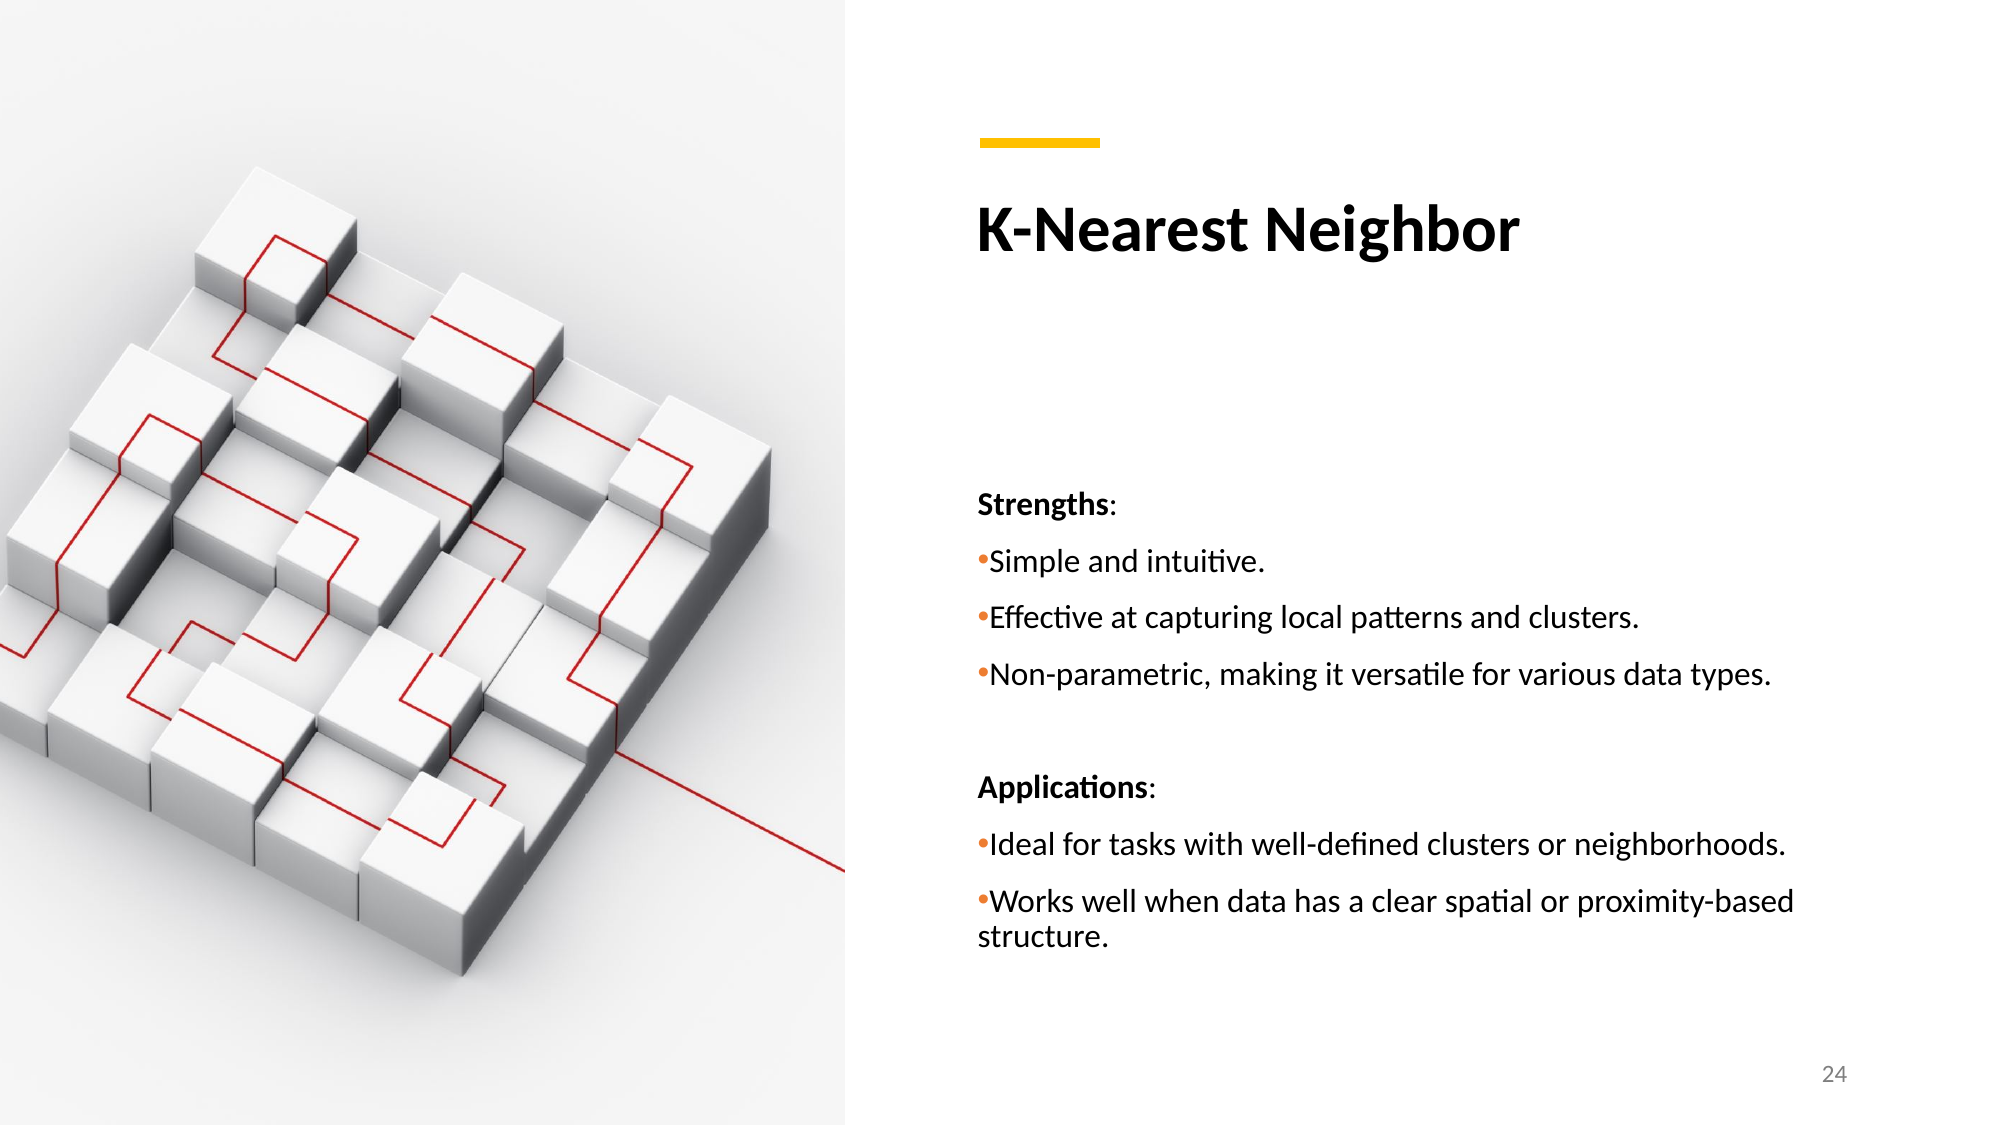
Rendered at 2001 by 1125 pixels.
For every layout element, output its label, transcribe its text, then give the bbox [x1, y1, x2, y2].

title K-Nearest Neighbor [962, 186, 1856, 417]
slide_number ‹#› [1412, 1042, 1863, 1103]
picture [0, 0, 846, 1125]
text_box Strengths: Simple and intuitive. Effective at capturing local patterns and clusters. Non-parametric, making it versatile for various data types. Applications: Ideal for tasks with well-defined clusters or neighborhoods. Works well when data has a clear spatial or proximity-based structure. [962, 418, 1856, 1008]
